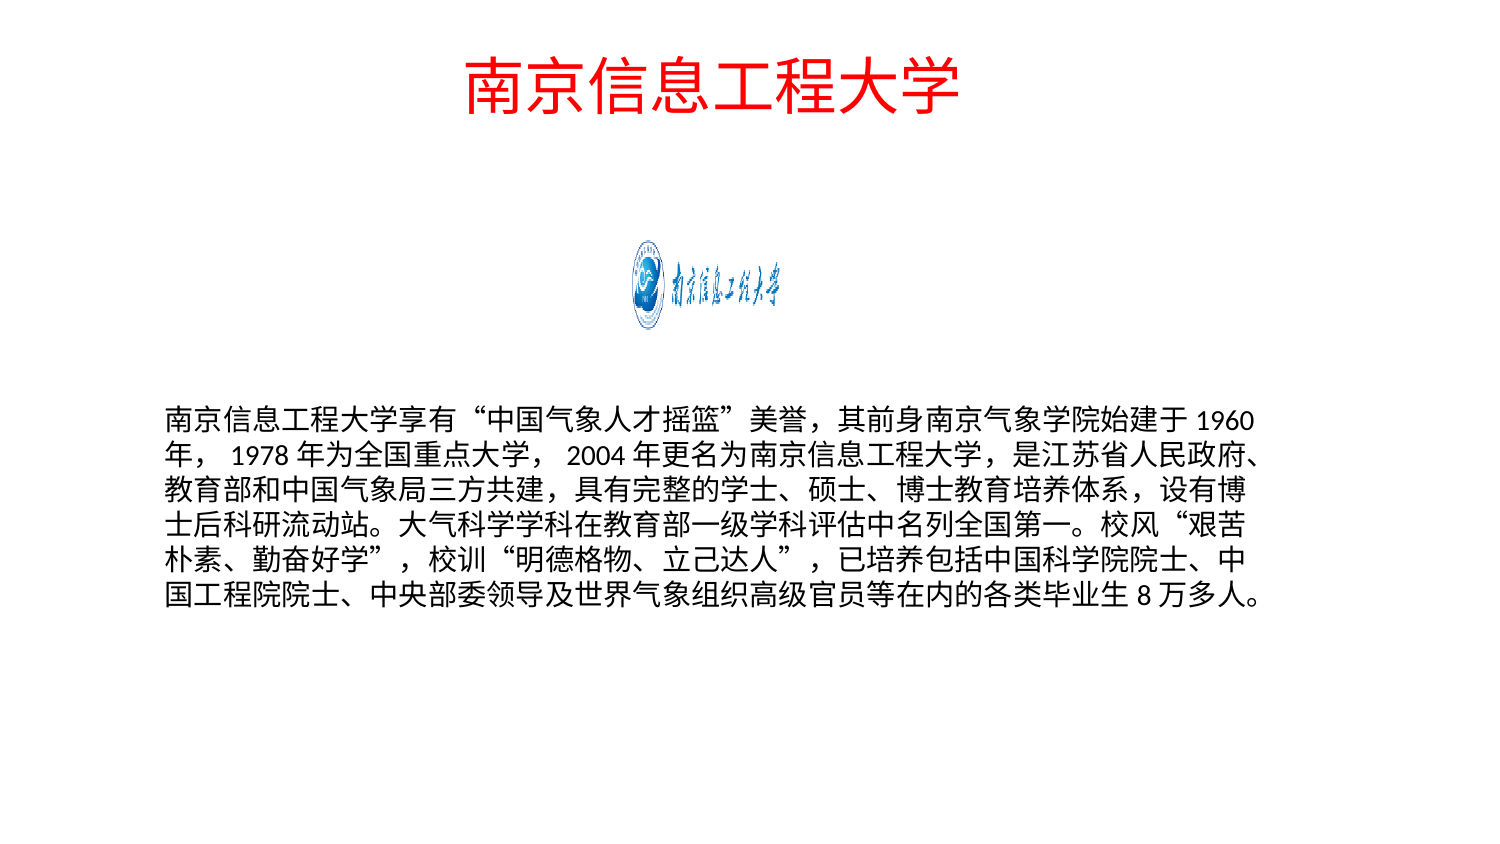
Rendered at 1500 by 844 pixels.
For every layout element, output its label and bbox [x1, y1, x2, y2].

picture [629, 210, 780, 361]
